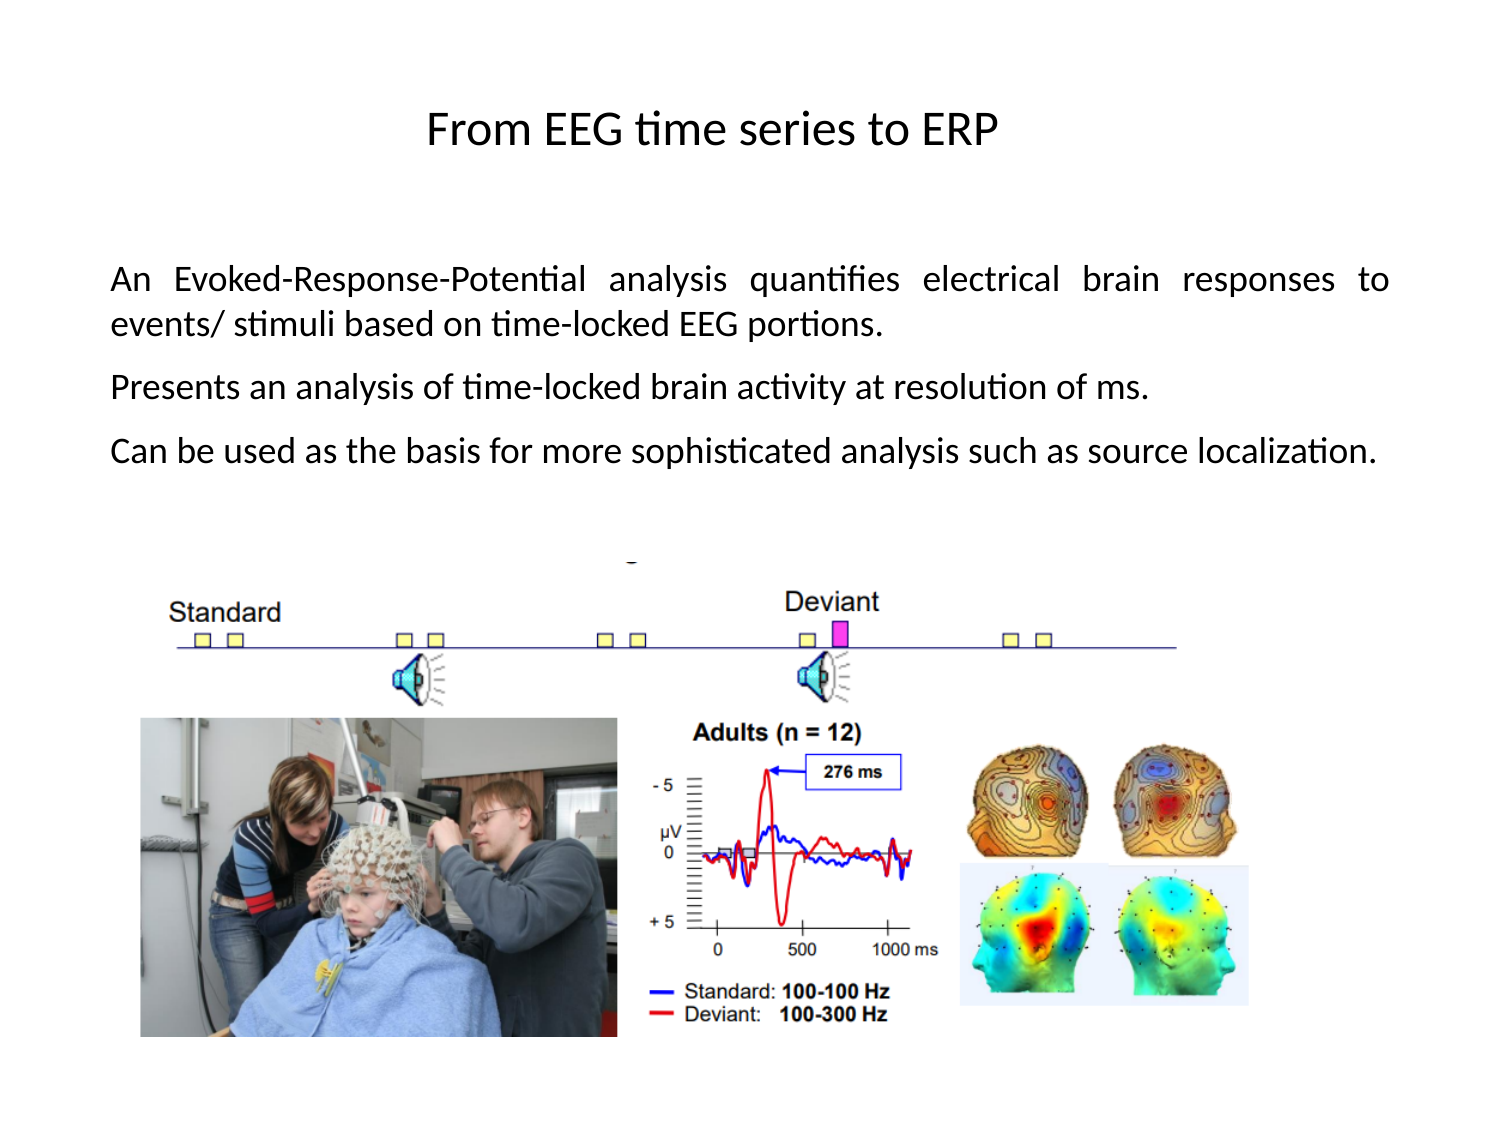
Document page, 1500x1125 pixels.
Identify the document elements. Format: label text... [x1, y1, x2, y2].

text_box An Evoked-Response-Potential analysis quantifies electrical brain responses to events/ stimuli based on time-locked EEG portions. Presents an analysis of time-locked brain activity at resolution of ms. Can be used as the basis for more sophisticated analysis such as source localization. [95, 246, 1406, 479]
text_box From EEG time series to ERP [411, 88, 1073, 164]
picture [95, 562, 1262, 1037]
